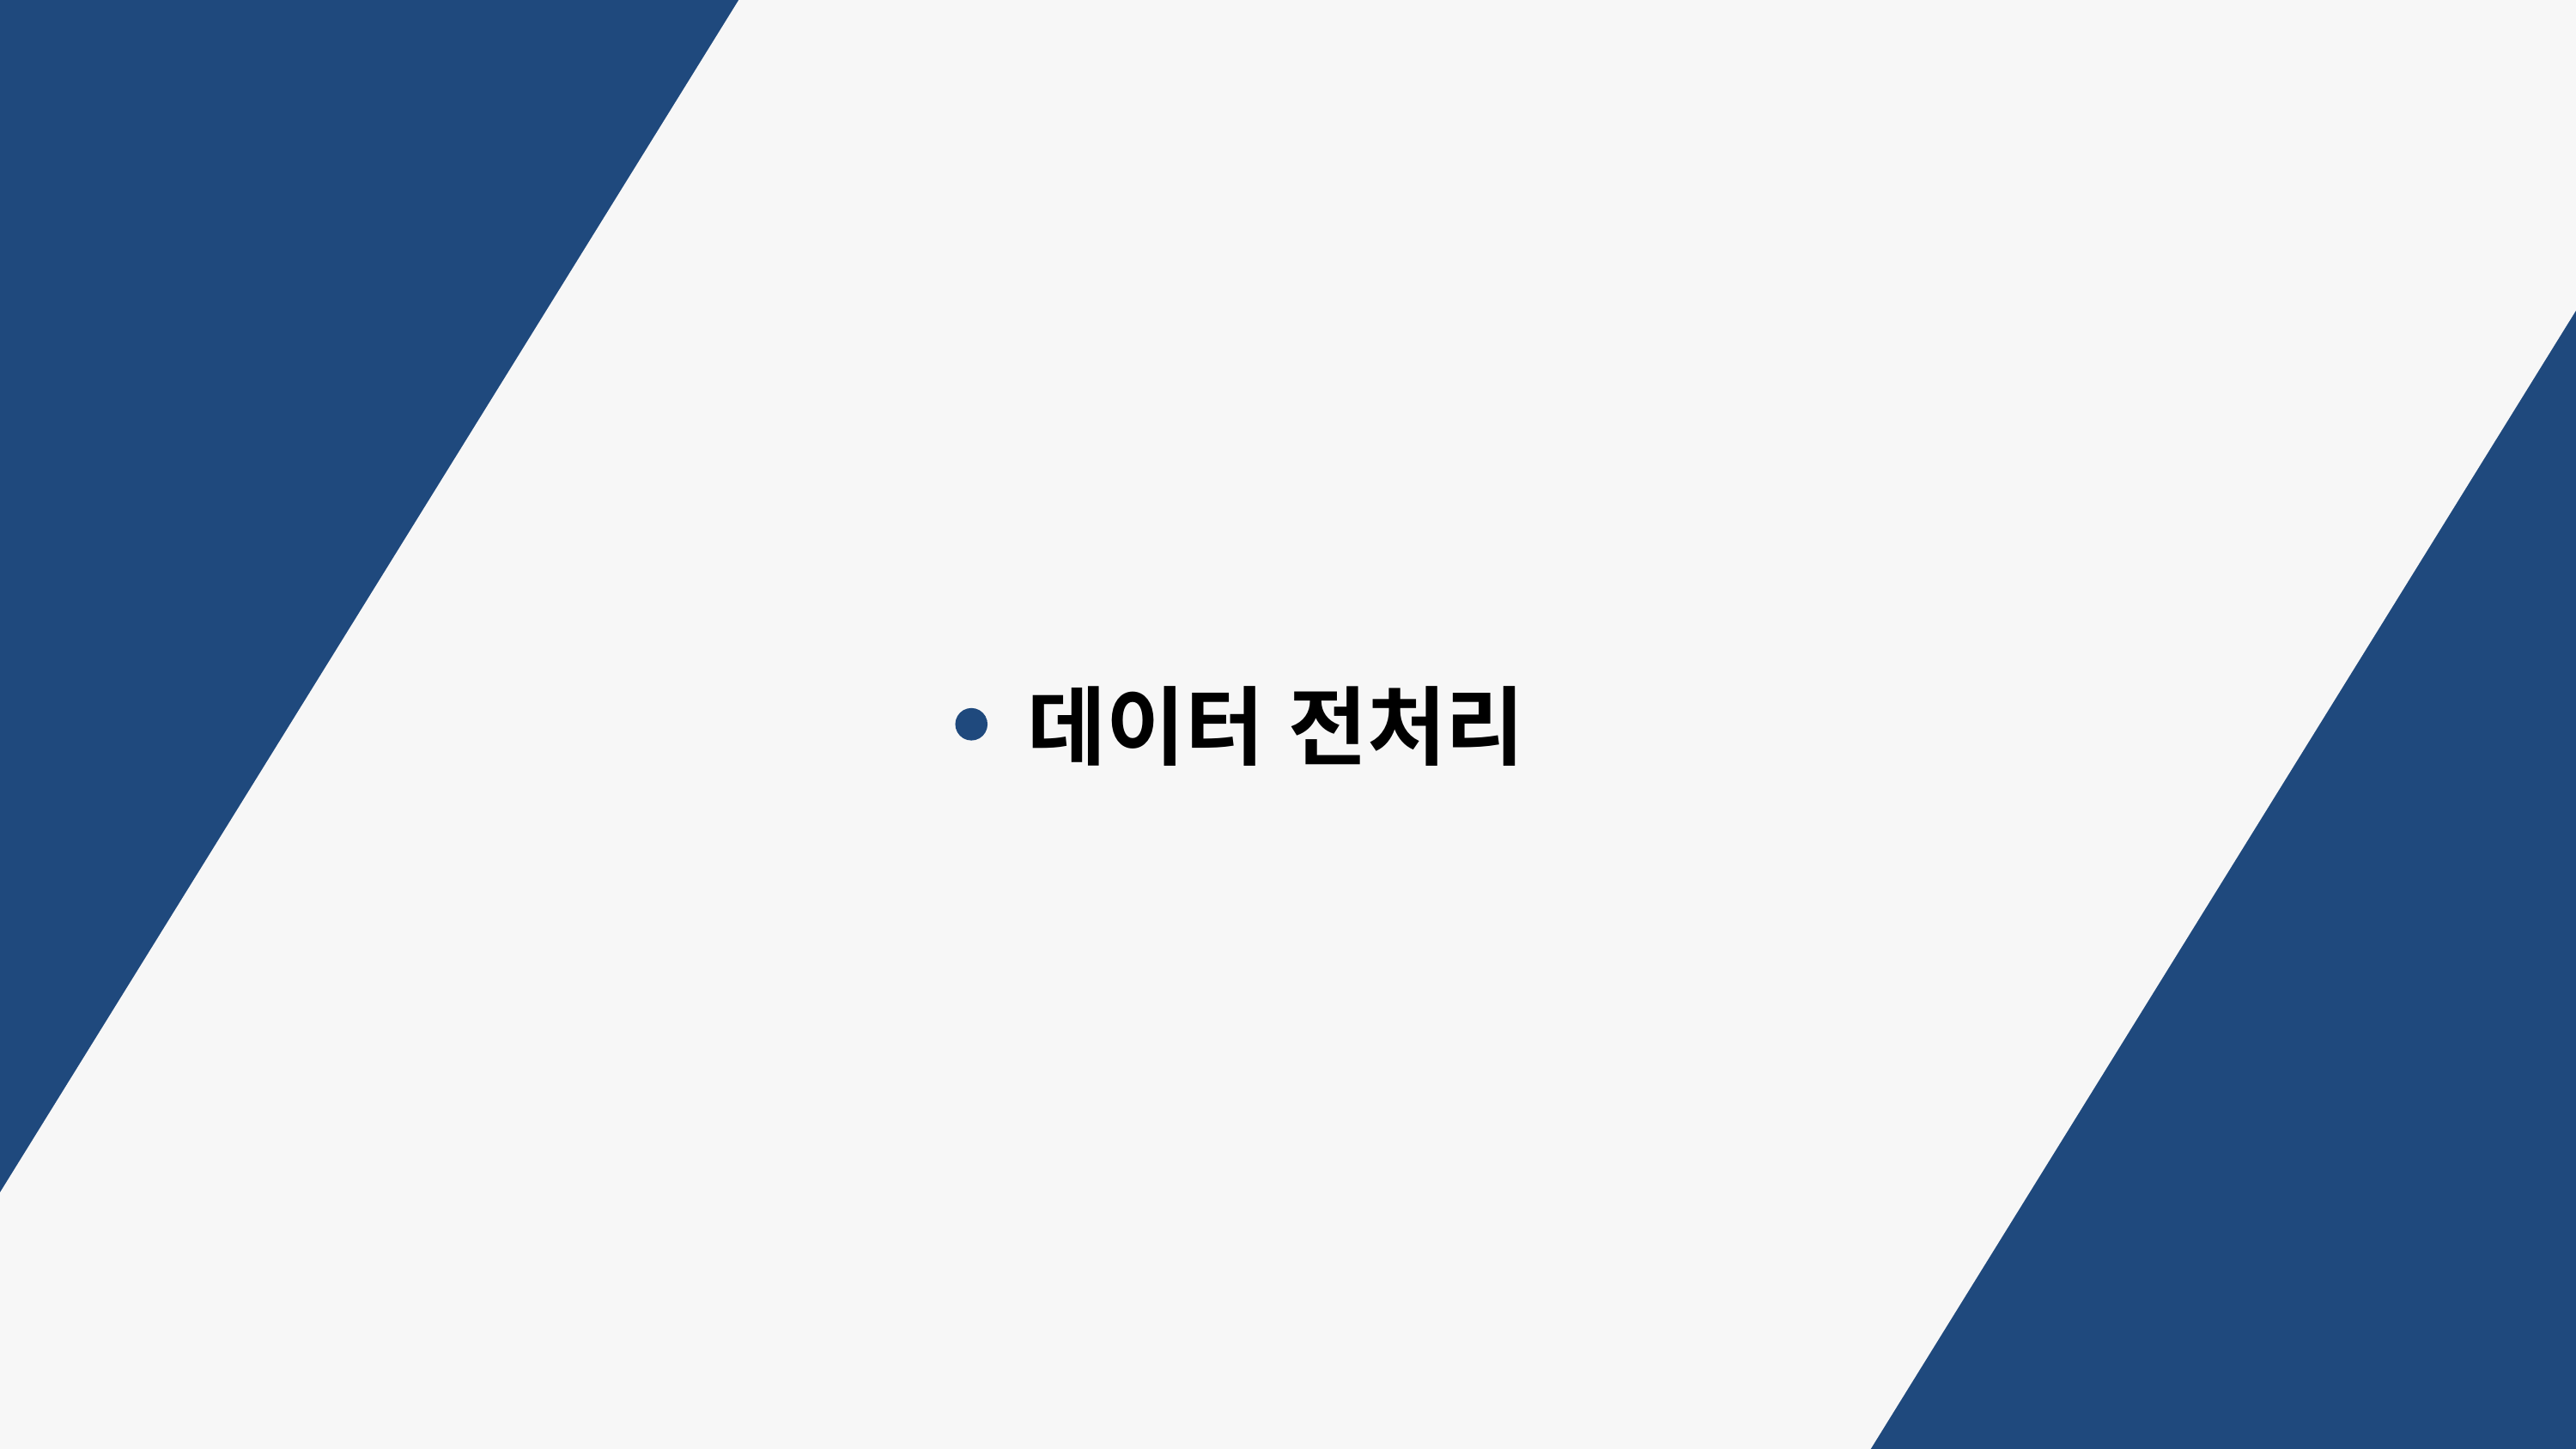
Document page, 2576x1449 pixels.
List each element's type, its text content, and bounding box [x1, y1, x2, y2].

text_box [0, 0, 2576, 1449]
text_box [953, 706, 990, 743]
text_box 데이터 전처리 [1014, 686, 1562, 762]
